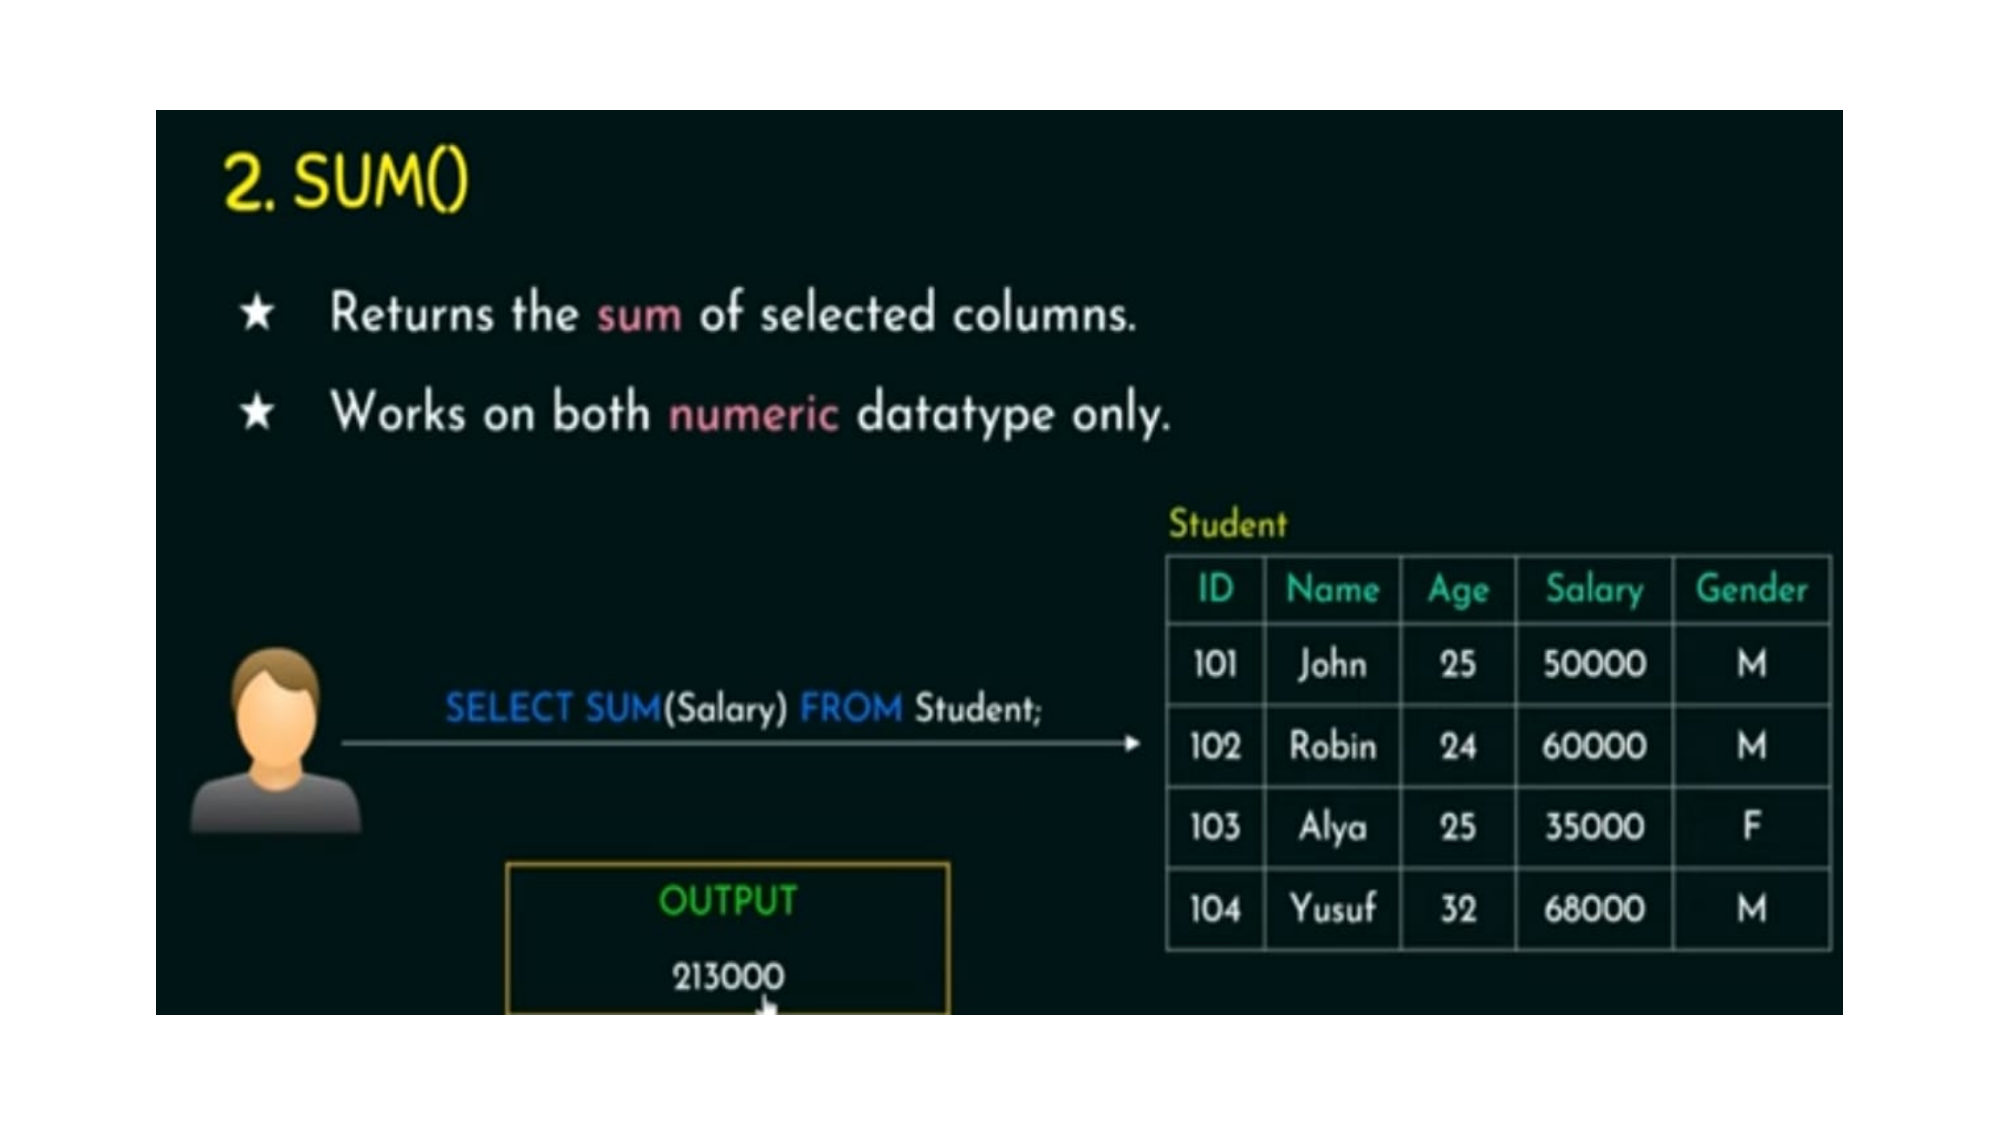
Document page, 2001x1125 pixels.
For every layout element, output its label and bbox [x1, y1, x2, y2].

list [156, 110, 1844, 1015]
